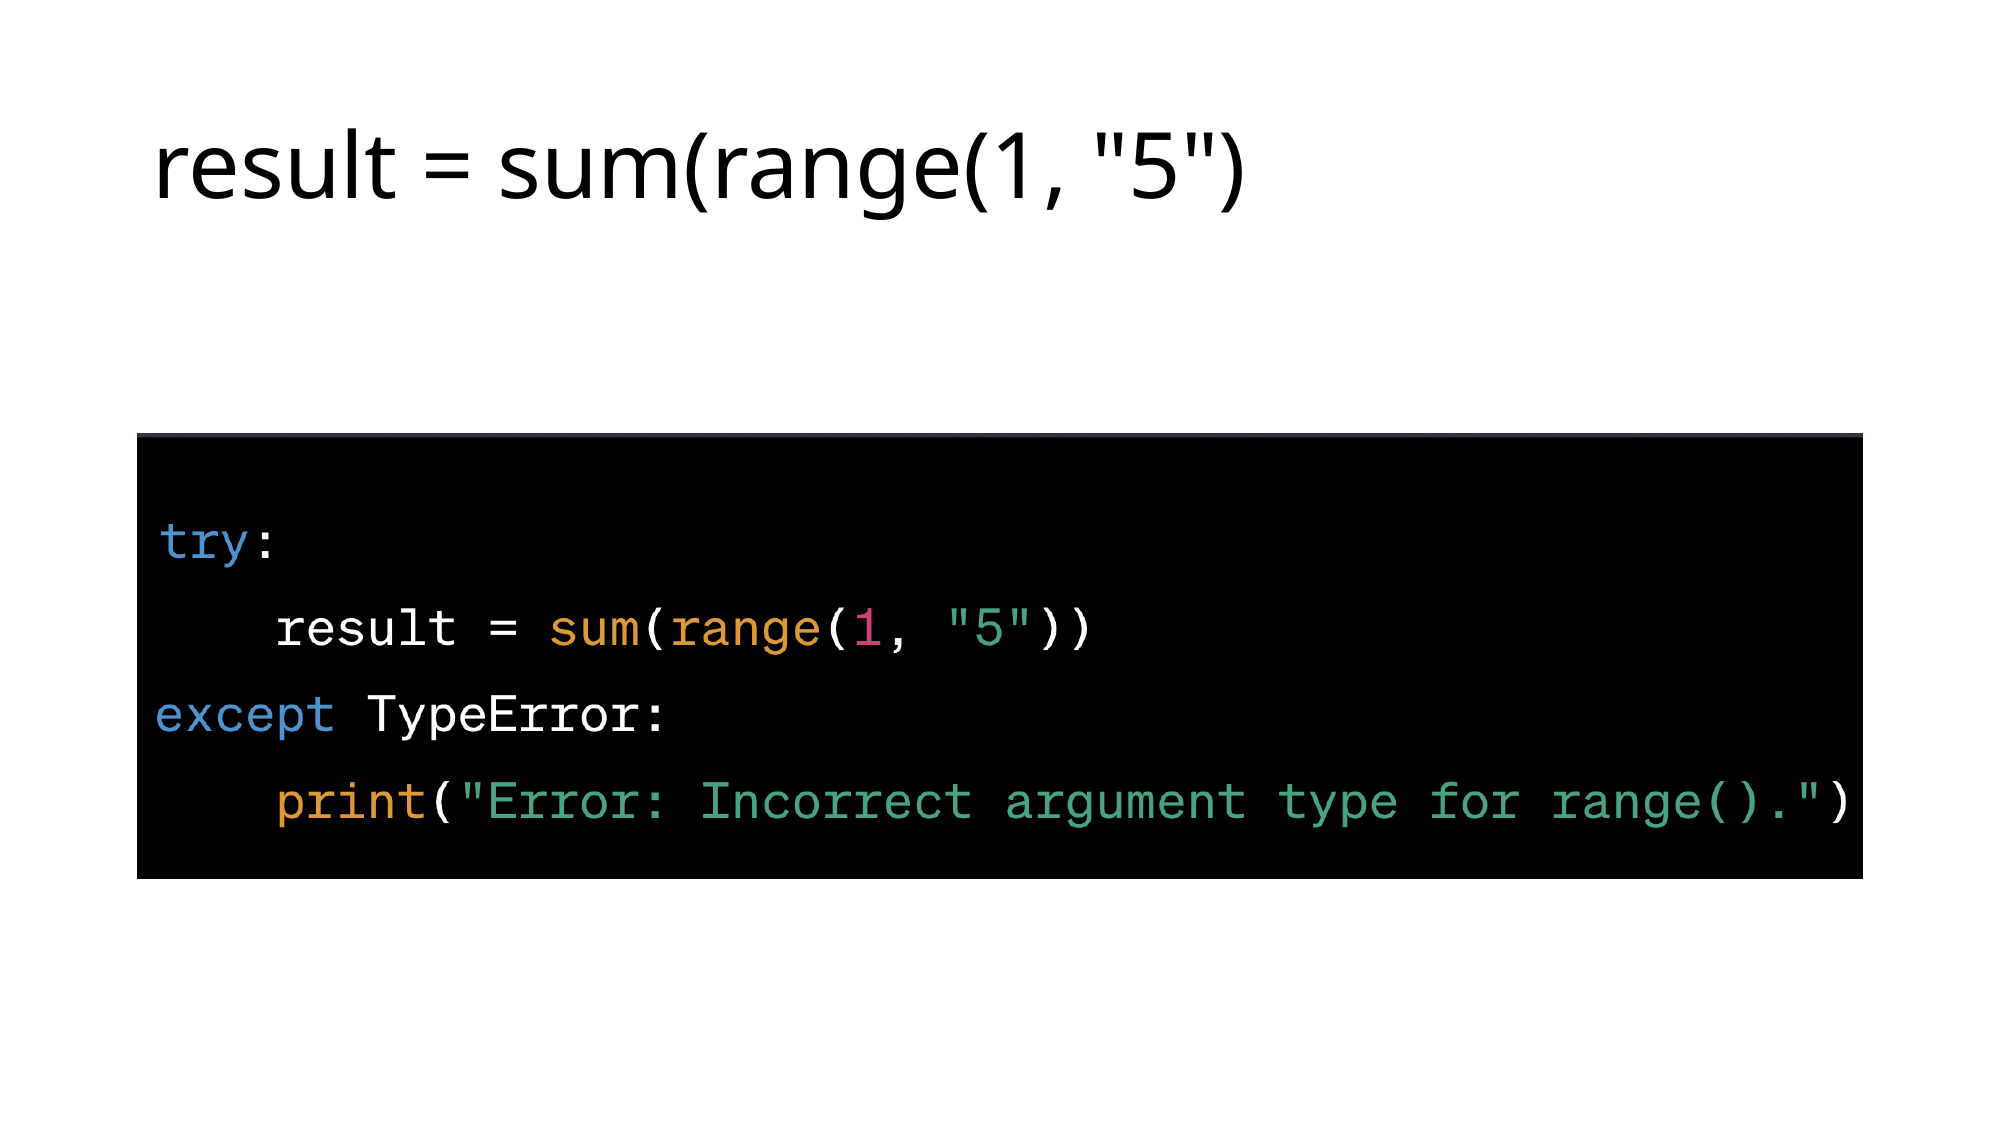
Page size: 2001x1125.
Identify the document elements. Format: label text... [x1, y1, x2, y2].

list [137, 433, 1863, 880]
title result = sum(range(1, "5") [137, 59, 1863, 278]
